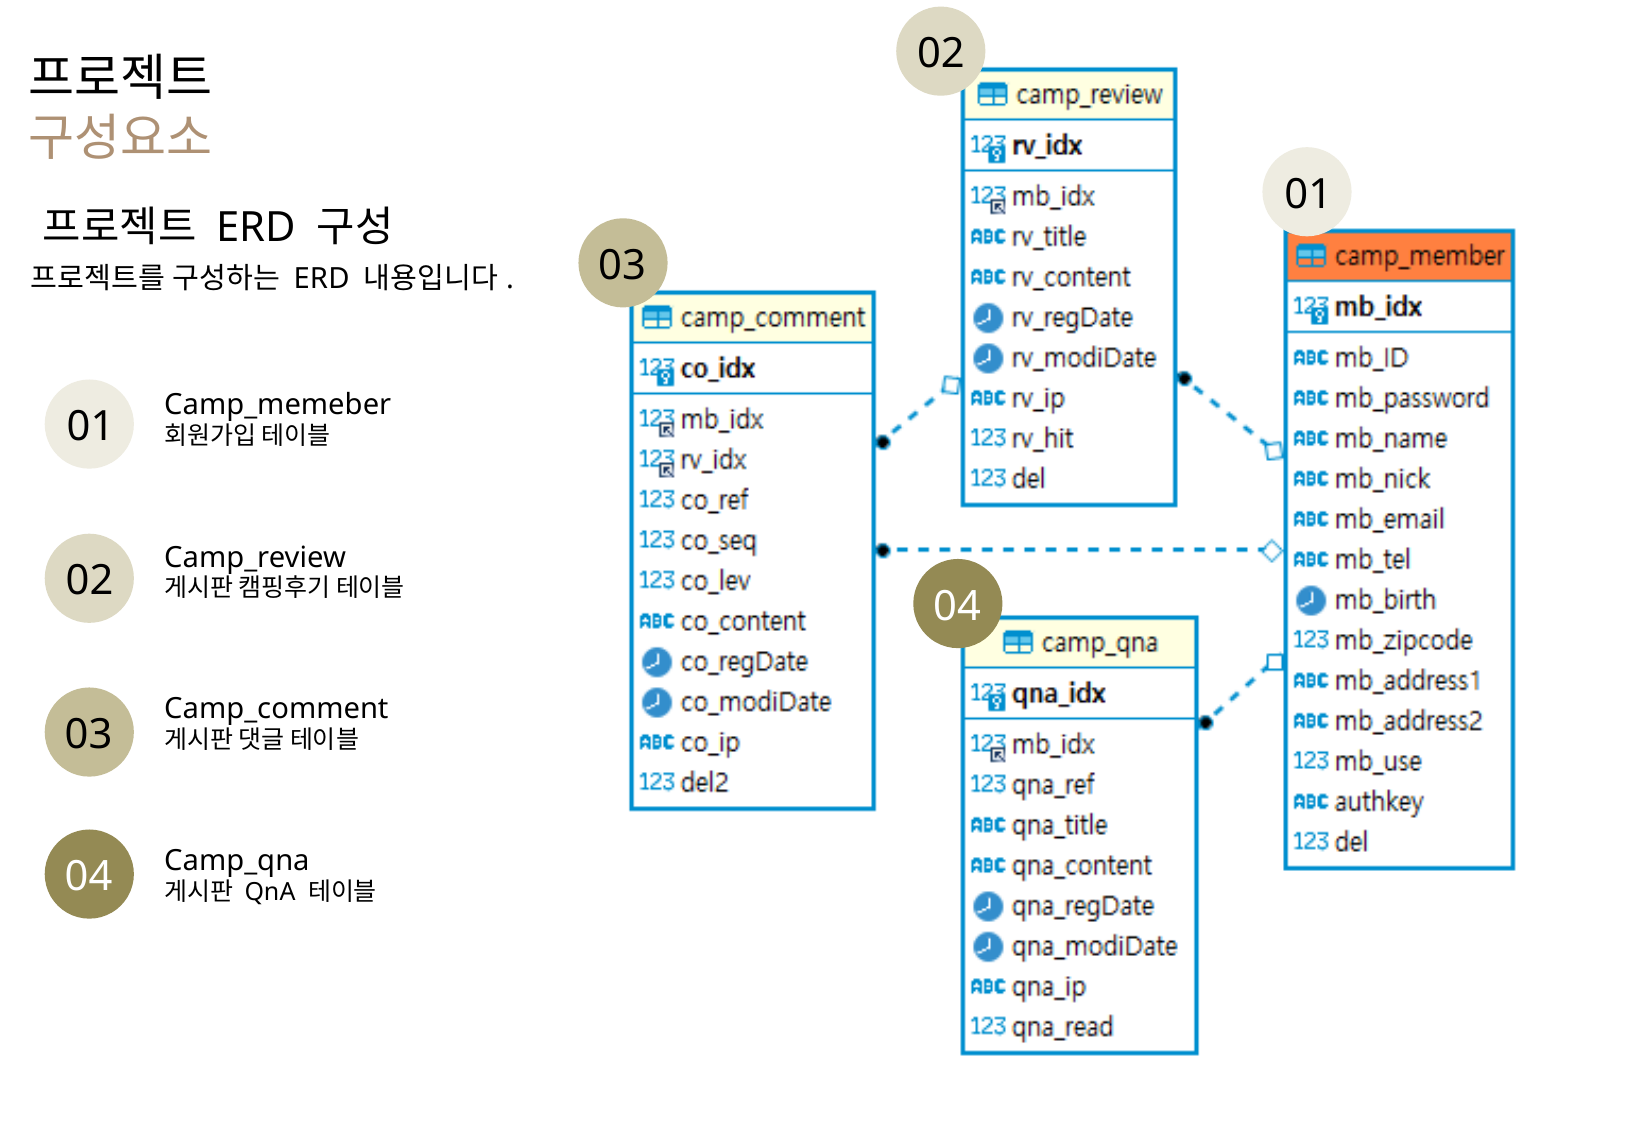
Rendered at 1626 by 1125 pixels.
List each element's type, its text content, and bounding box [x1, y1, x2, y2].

picture [965, 72, 1173, 118]
text_box Camp_qna [156, 834, 393, 867]
picture [599, 46, 1553, 1079]
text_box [1262, 146, 1352, 237]
text_box 회원가입 테이블 [156, 411, 593, 457]
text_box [895, 6, 986, 96]
text_box Camp_review [156, 530, 393, 563]
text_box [44, 687, 135, 777]
text_box Camp_comment [156, 682, 593, 715]
text_box 게시판 QnA 테이블 [156, 867, 593, 913]
text_box Camp_memeber [156, 378, 593, 411]
picture [965, 172, 1173, 503]
picture [634, 344, 871, 392]
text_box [913, 558, 1003, 649]
text_box 프로젝트를 구성하는 ERD 내용입니다. [23, 251, 522, 302]
text_box 프로젝트 구성요소 [21, 37, 221, 173]
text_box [44, 379, 135, 469]
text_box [44, 829, 135, 919]
text_box 게시판 캠핑후기 테이블 [156, 563, 593, 609]
text_box 프로젝트 ERD 구성 [35, 191, 593, 257]
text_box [44, 533, 135, 624]
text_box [578, 218, 668, 308]
picture [634, 295, 871, 341]
picture [965, 121, 1173, 169]
picture [634, 395, 871, 807]
text_box 게시판 댓글 테이블 [156, 715, 593, 761]
